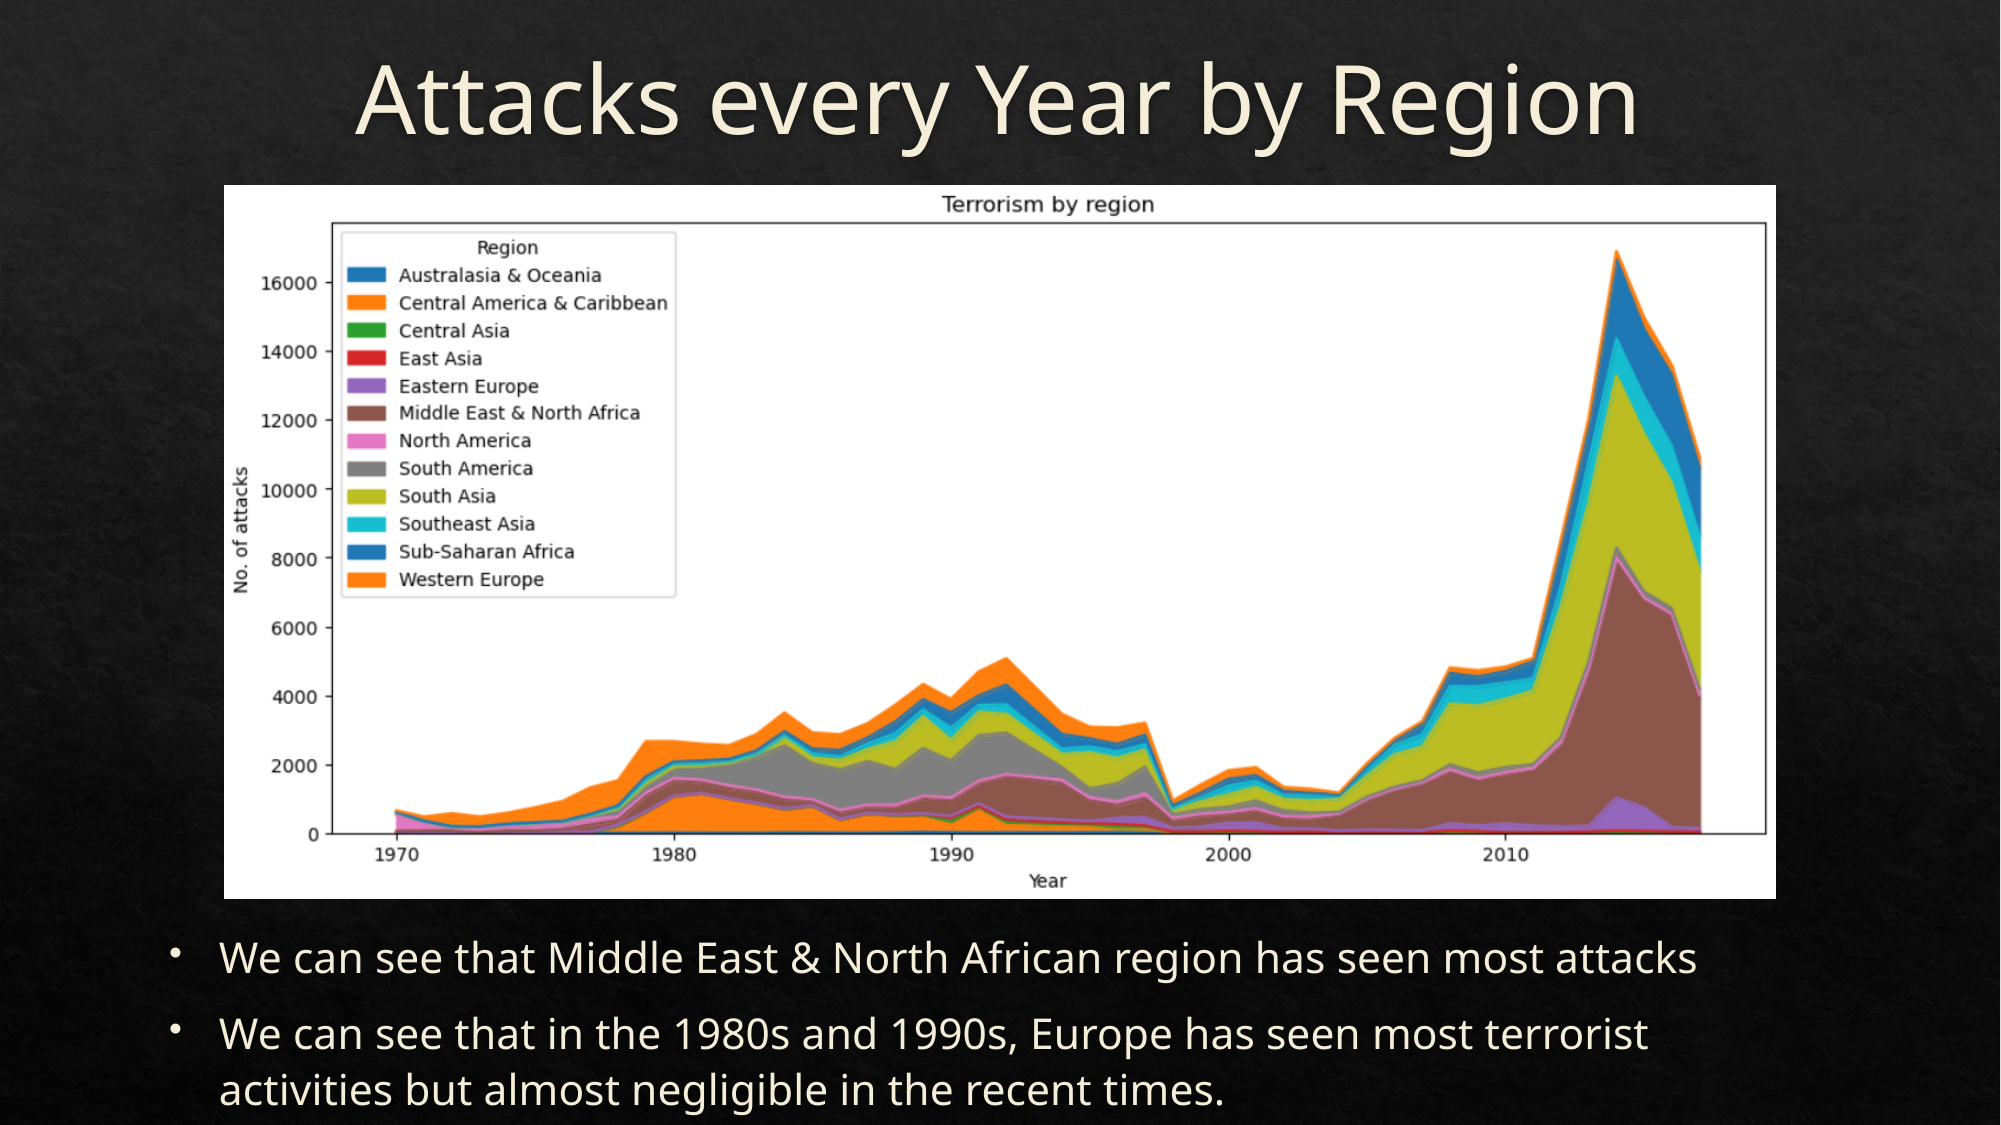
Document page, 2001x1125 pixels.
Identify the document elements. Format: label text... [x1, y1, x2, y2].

title Attacks every Year by Region [149, 0, 1849, 207]
picture [224, 185, 1776, 899]
list We can see that Middle East & North African region has seen most attacks We can see that in the 1980s and 1990s, Europe has seen most terrorist activities but almost negligible in the recent times. [149, 918, 1849, 1125]
